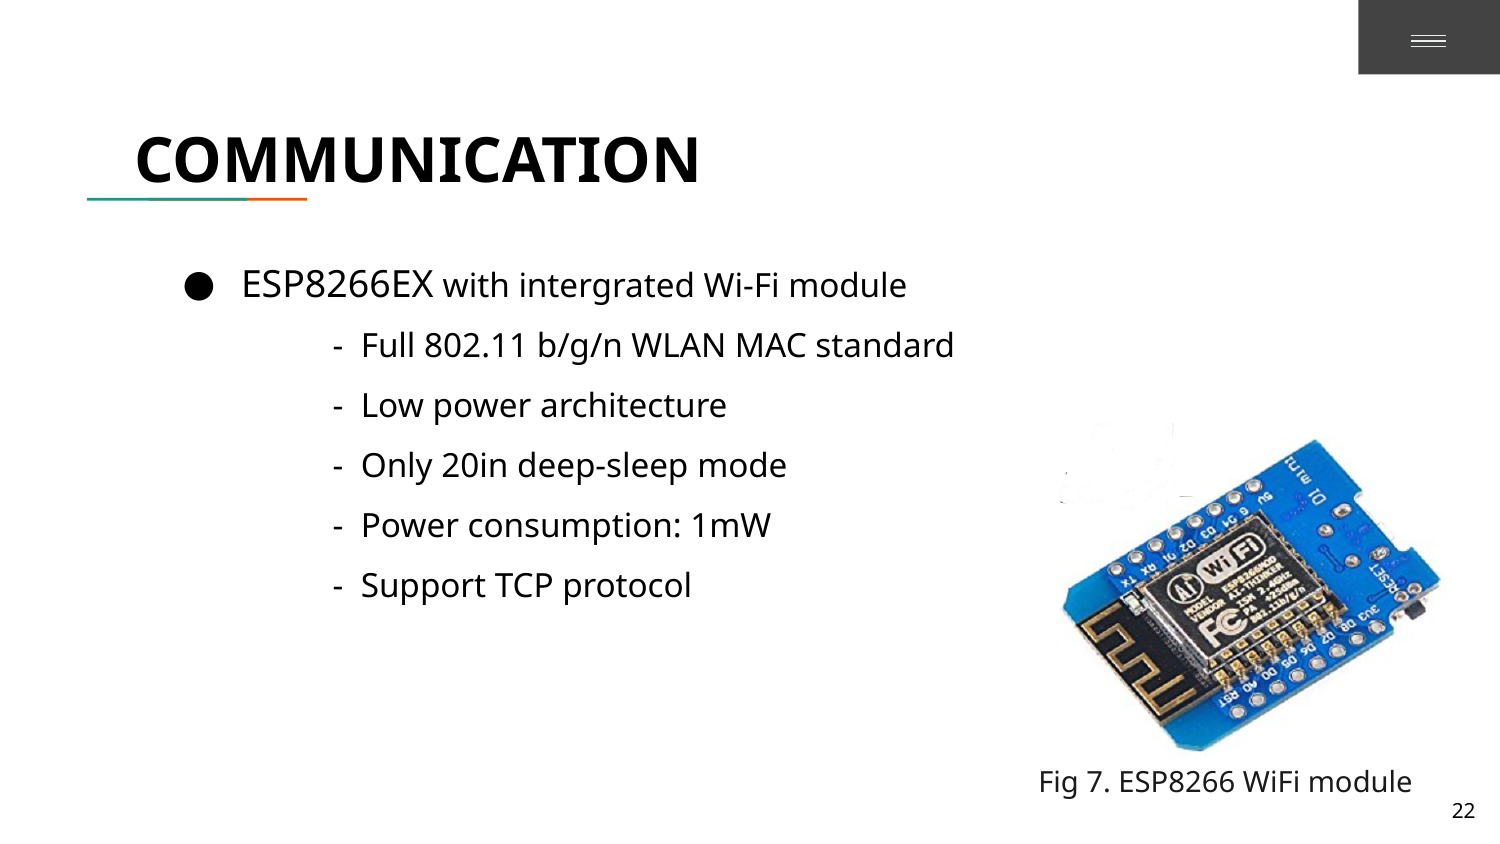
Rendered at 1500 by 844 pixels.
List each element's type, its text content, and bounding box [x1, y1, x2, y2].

text_box Fig 7. ESP8266 WiFi module [999, 742, 1500, 844]
title COMMUNICATION [119, 104, 1270, 163]
picture [1059, 423, 1446, 761]
